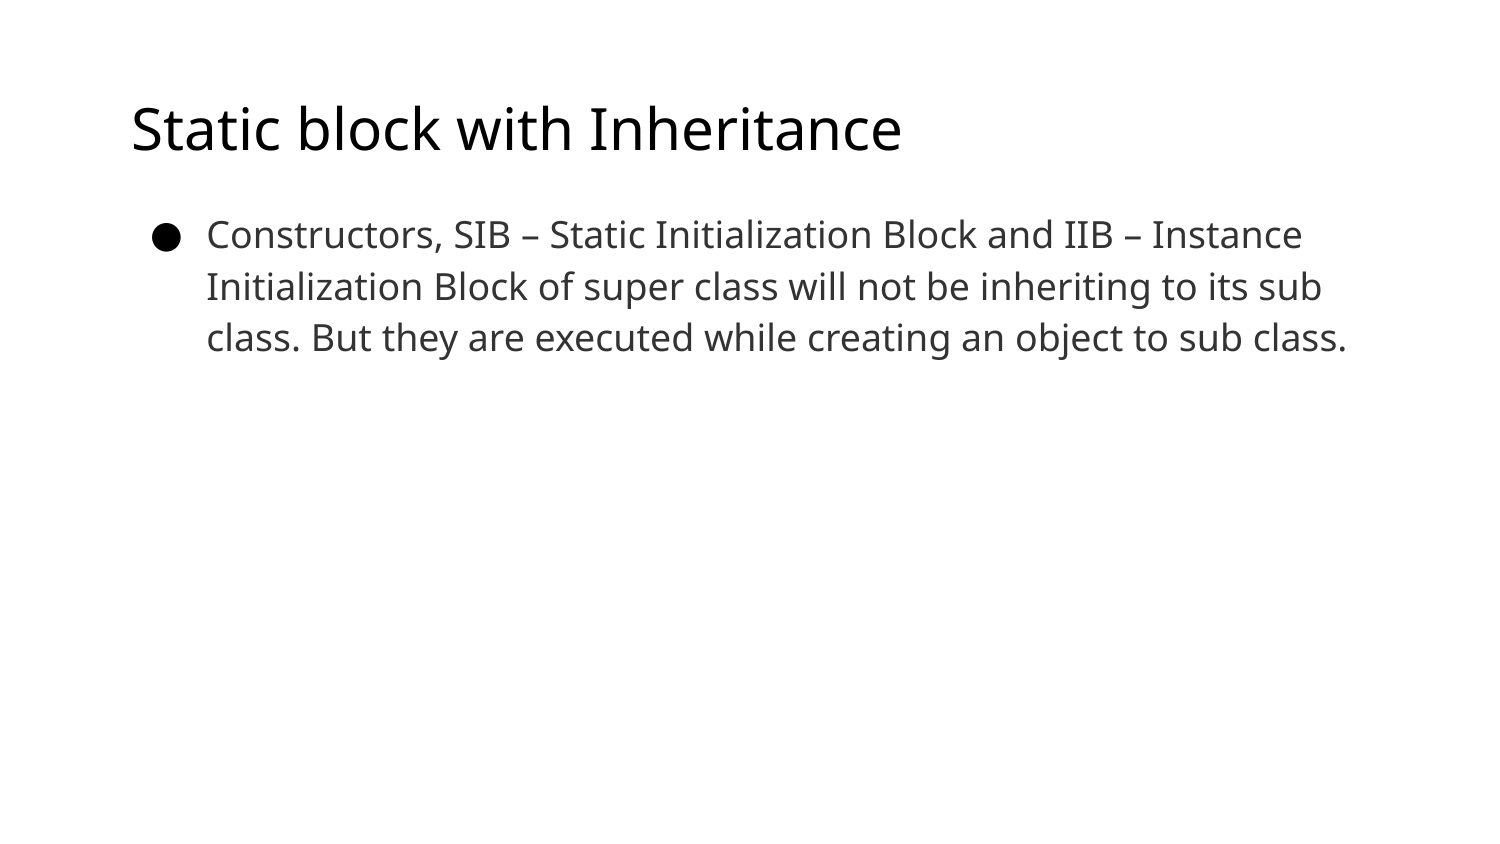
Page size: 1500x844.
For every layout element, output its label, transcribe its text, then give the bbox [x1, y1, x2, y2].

list Constructors, SIB – Static Initialization Block and IIB – Instance Initialization Block of super class will not be inheriting to its sub class. But they are executed while creating an object to sub class. [116, 189, 1384, 756]
title Static block with Inheritance [116, 88, 1384, 167]
